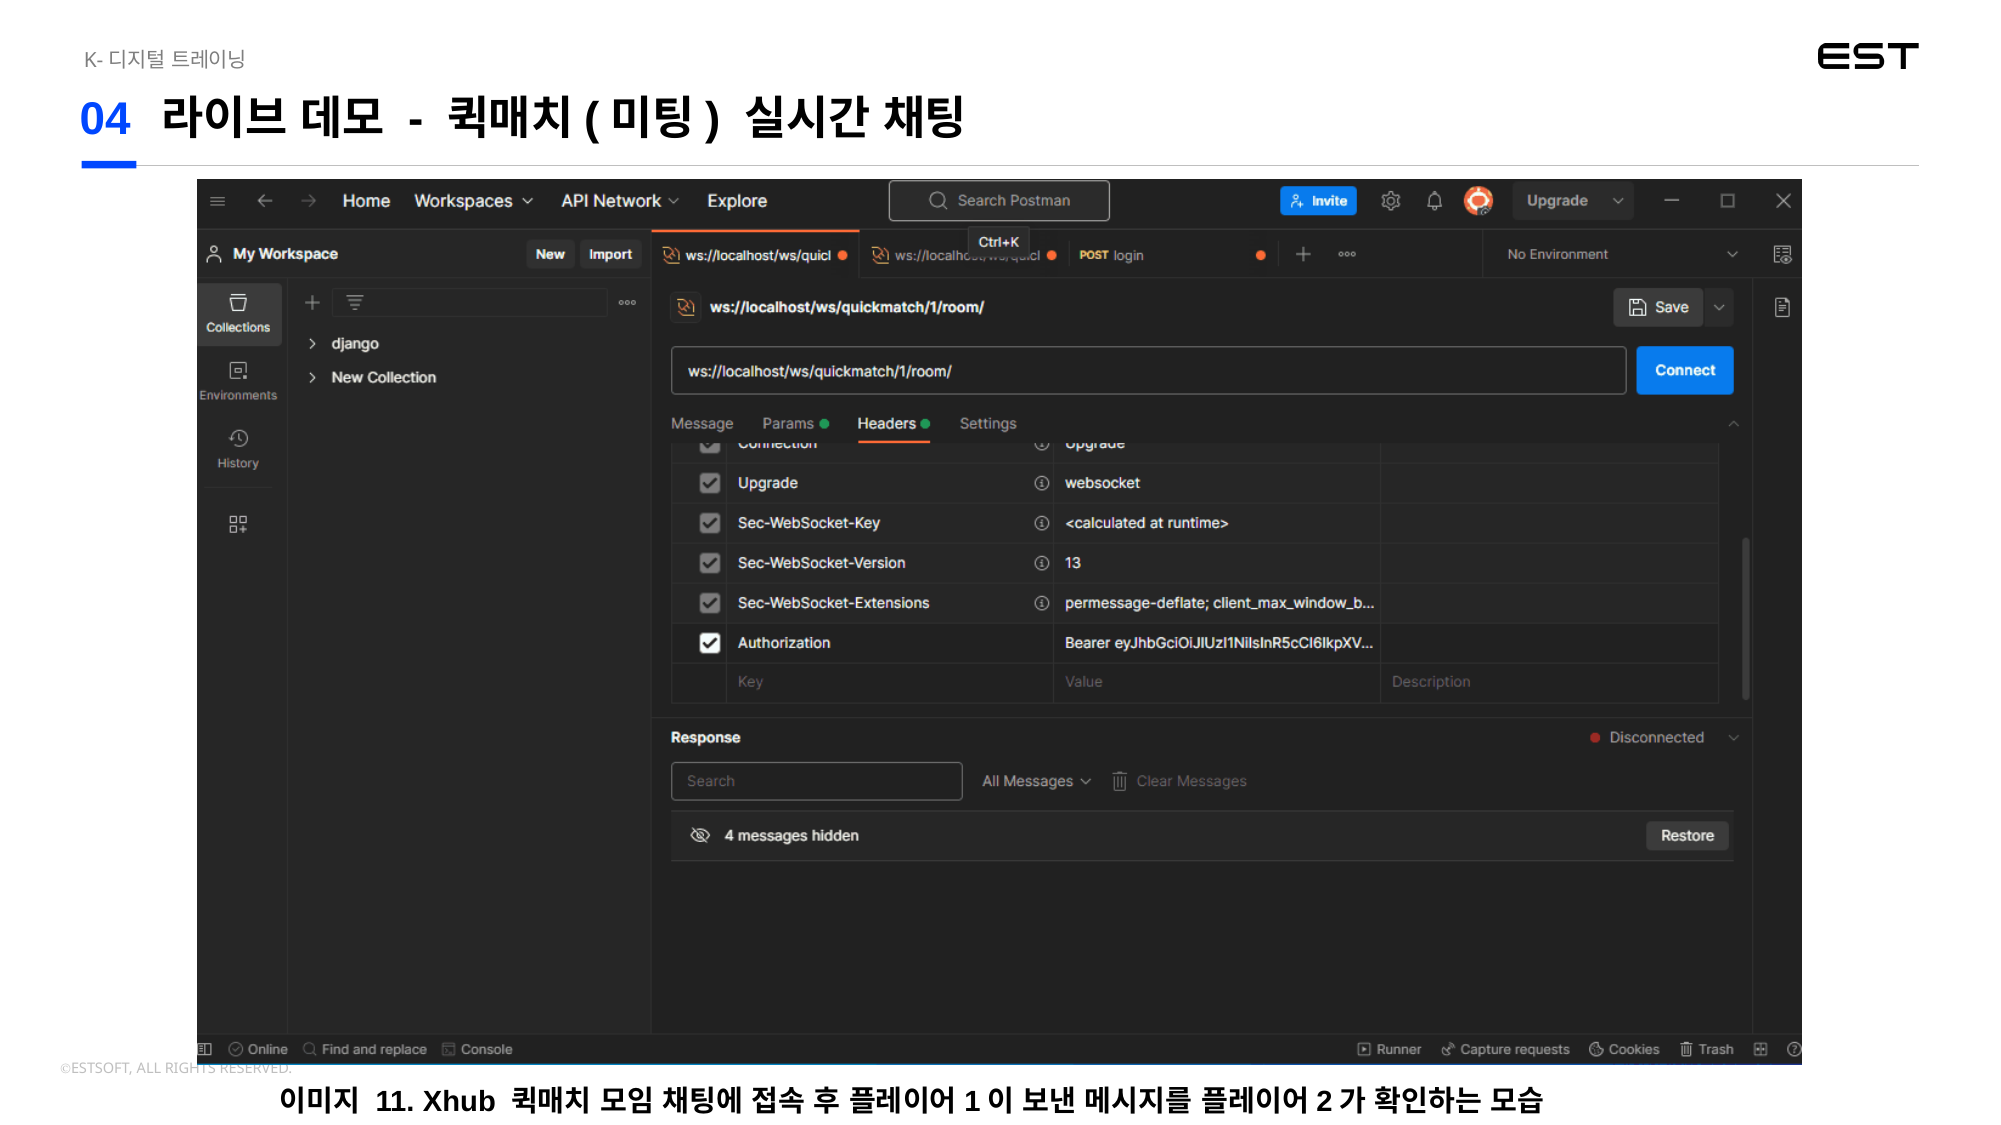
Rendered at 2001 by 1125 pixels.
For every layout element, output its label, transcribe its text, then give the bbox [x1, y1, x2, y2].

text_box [64, 38, 1919, 169]
picture [197, 179, 1803, 1065]
text_box 이미지 11. Xhub 퀵매치 모임 채팅에 접속 후 플레이어1이 보낸 메시지를 플레이어2가 확인하는 모습 [264, 1074, 1639, 1125]
